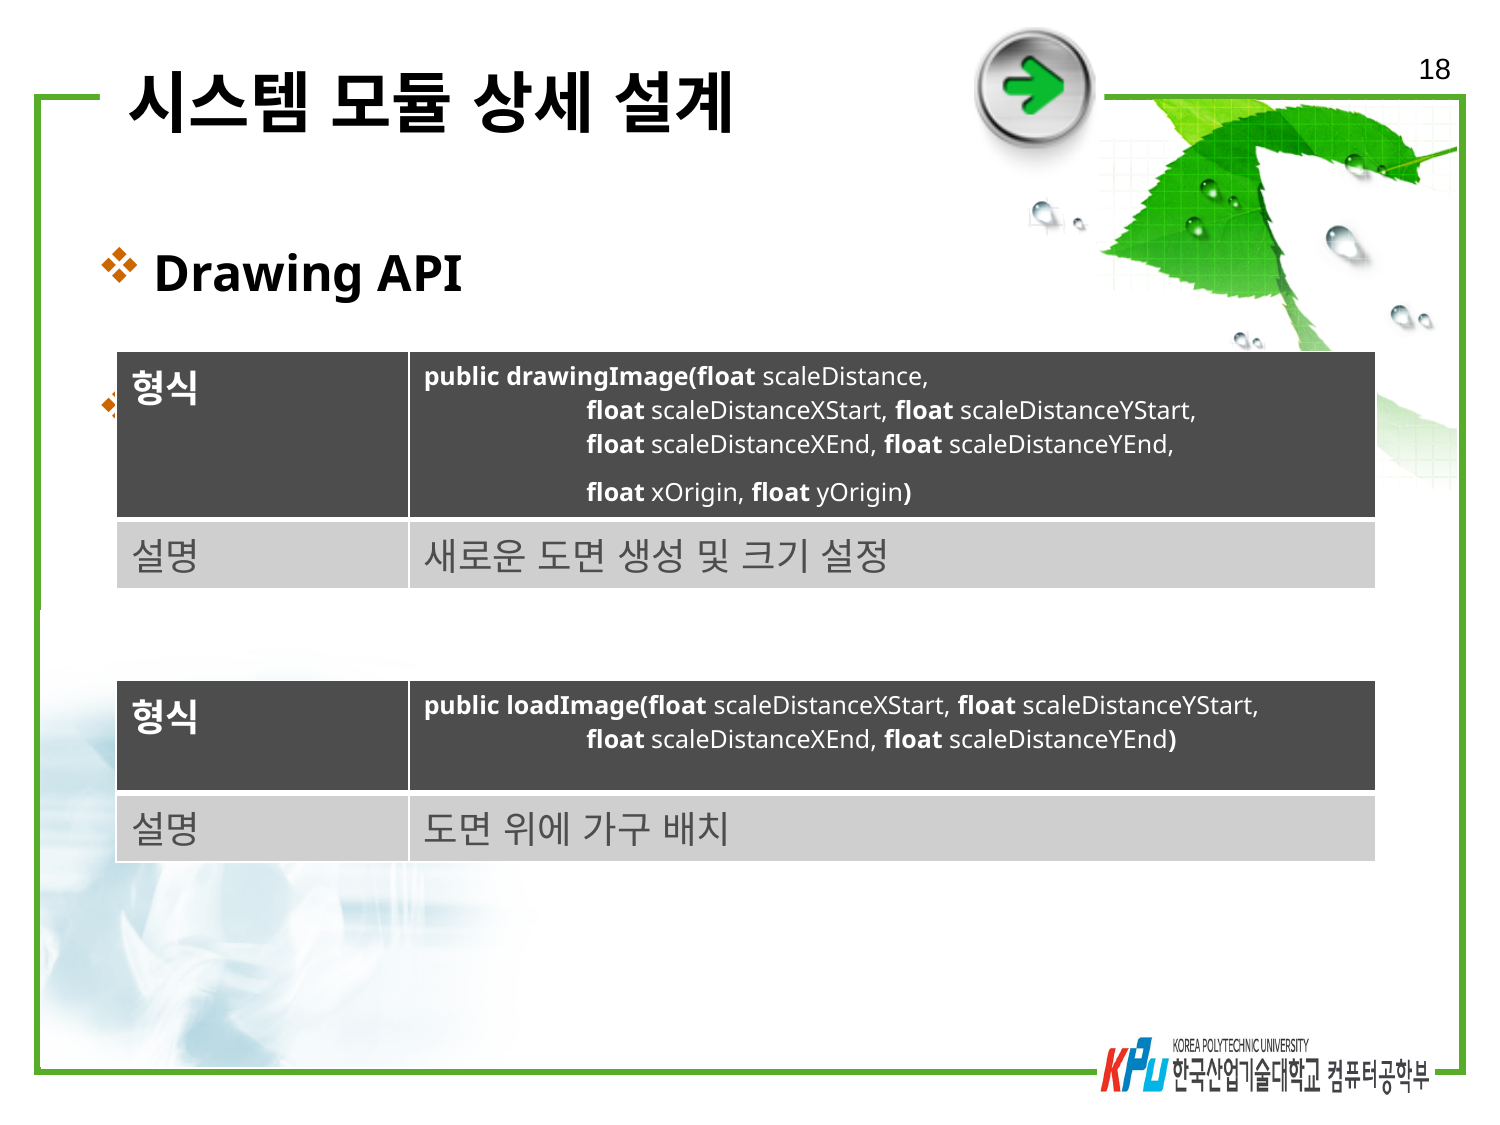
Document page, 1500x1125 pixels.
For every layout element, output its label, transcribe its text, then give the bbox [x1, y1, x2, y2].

table_cell 도면 위에 가구 배치 [410, 796, 1375, 861]
title 시스템 모듈 상세 설계 [112, 54, 875, 147]
table_header 형식 [117, 681, 408, 790]
slide_number 18 [1116, 42, 1467, 83]
table_header public drawingImage(float scaleDistance, float scaleDistanceXStart, float scaleDistanceYStart, float scaleDistanceXEnd, float scaleDistanceYEnd, float xOrigin, float yOrigin) [410, 352, 1375, 517]
picture [1097, 1024, 1435, 1106]
table_header public loadImage(float scaleDistanceXStart, float scaleDistanceYStart, float scaleDistanceXEnd, float scaleDistanceYEnd) [410, 681, 1375, 790]
table_cell 새로운 도면 생성 및 크기 설정 [410, 522, 1375, 588]
picture [974, 27, 1457, 518]
list Drawing API 새로 [82, 234, 1432, 1009]
table_cell 설명 [117, 796, 408, 861]
picture [40, 610, 554, 1067]
table_header 형식 [117, 352, 408, 517]
table_cell 설명 [117, 522, 408, 588]
